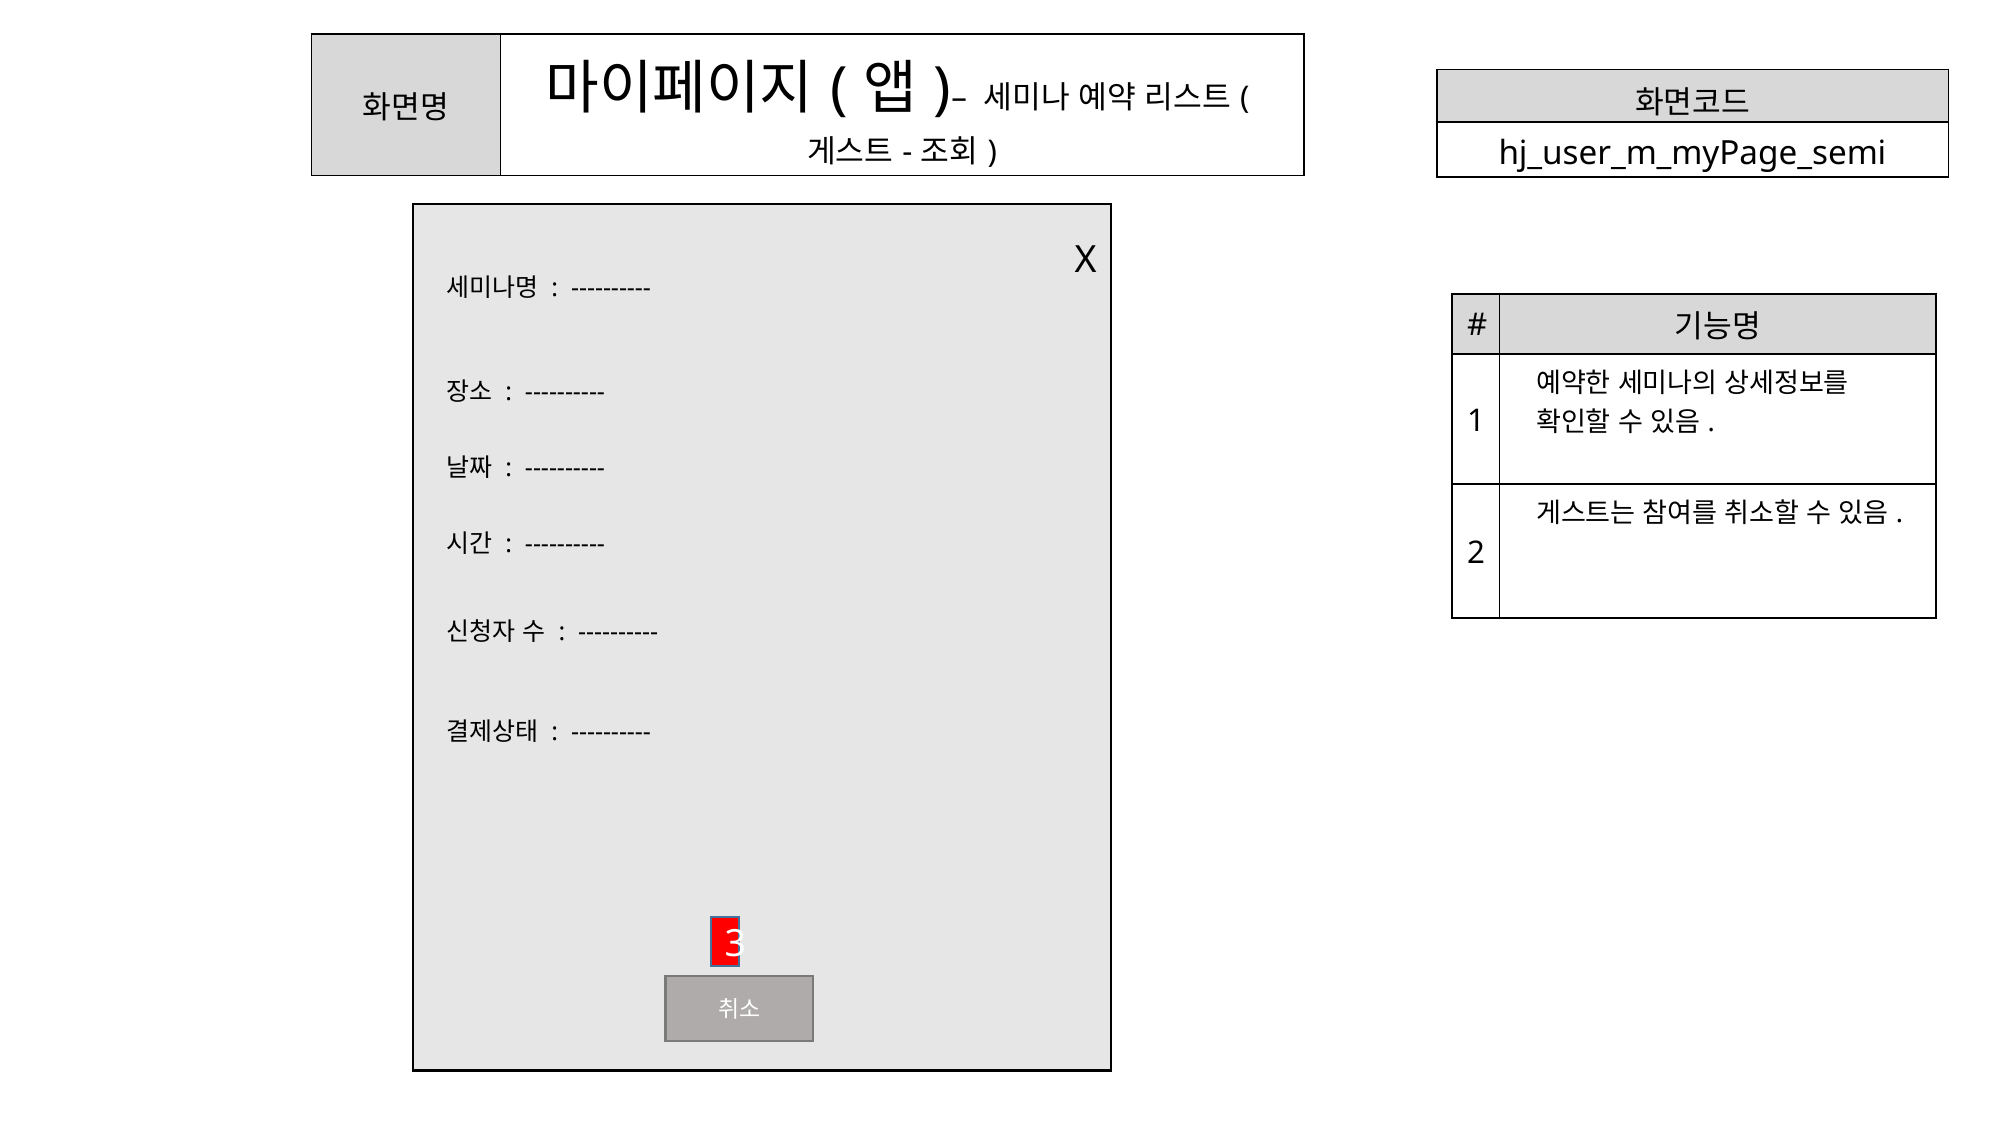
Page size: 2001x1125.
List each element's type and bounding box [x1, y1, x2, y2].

table_header [1438, 70, 1948, 121]
table_cell [1438, 123, 1948, 176]
table_header [1500, 295, 1935, 353]
table_cell [1453, 485, 1499, 617]
table_cell [1453, 355, 1499, 483]
text_box [412, 204, 1112, 1071]
table_cell [1500, 485, 1935, 617]
table_cell [1500, 355, 1935, 483]
table_header [312, 35, 500, 175]
table_header [501, 35, 1303, 175]
table_header [1453, 295, 1499, 353]
